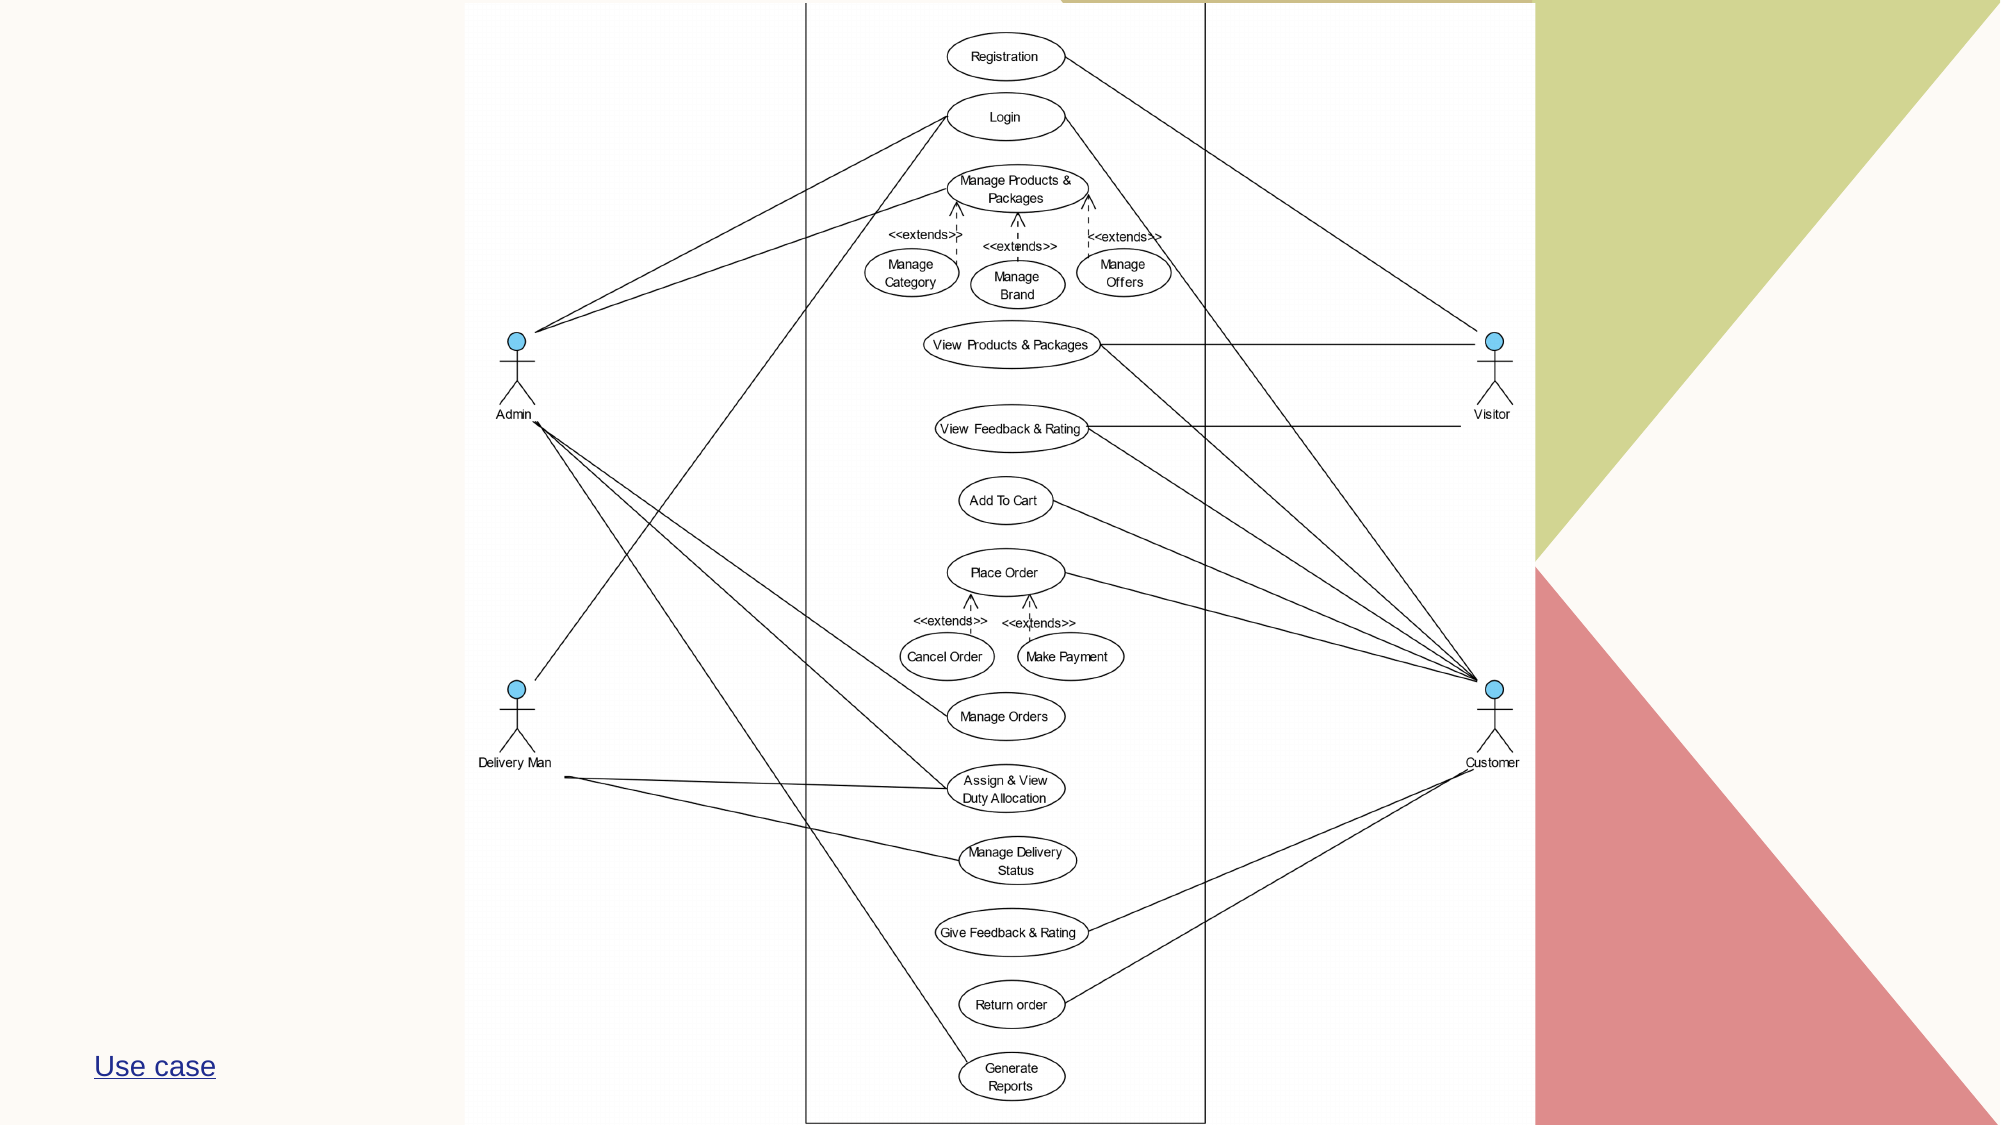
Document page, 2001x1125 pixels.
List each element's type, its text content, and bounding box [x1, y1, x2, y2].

picture [464, 3, 1536, 1125]
text_box Use case [79, 1039, 232, 1090]
